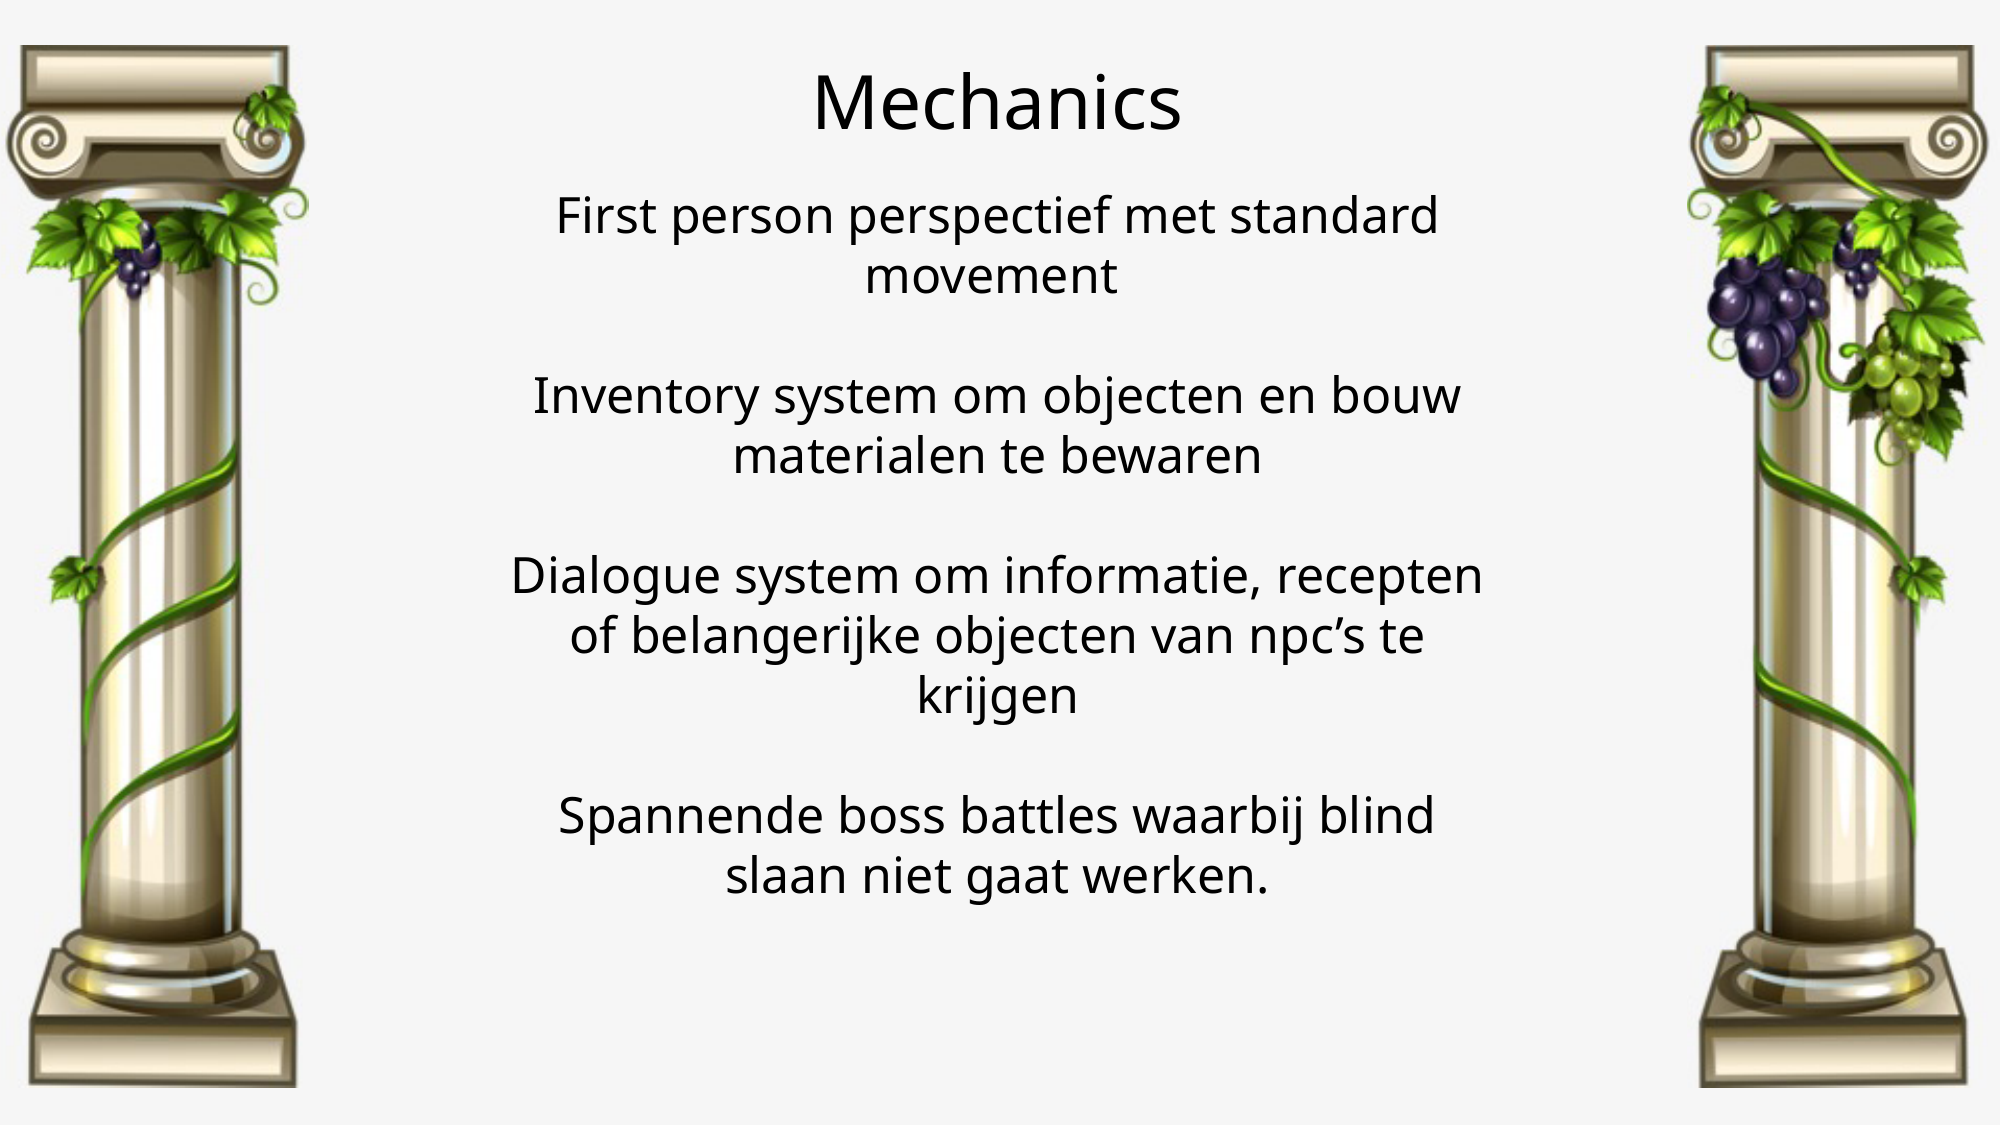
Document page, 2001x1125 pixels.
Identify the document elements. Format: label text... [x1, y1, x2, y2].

text_box First person perspectief met standard movement Inventory system om objecten en bouw materialen te bewaren Dialogue system om informatie, recepten of belangerijke objecten van npc’s te krijgen Spannende boss battles waarbij blind slaan niet gaat werken. [493, 176, 1502, 912]
text_box Mechanics [601, 46, 1393, 152]
picture [1687, 45, 2000, 1088]
picture [0, 45, 309, 1088]
